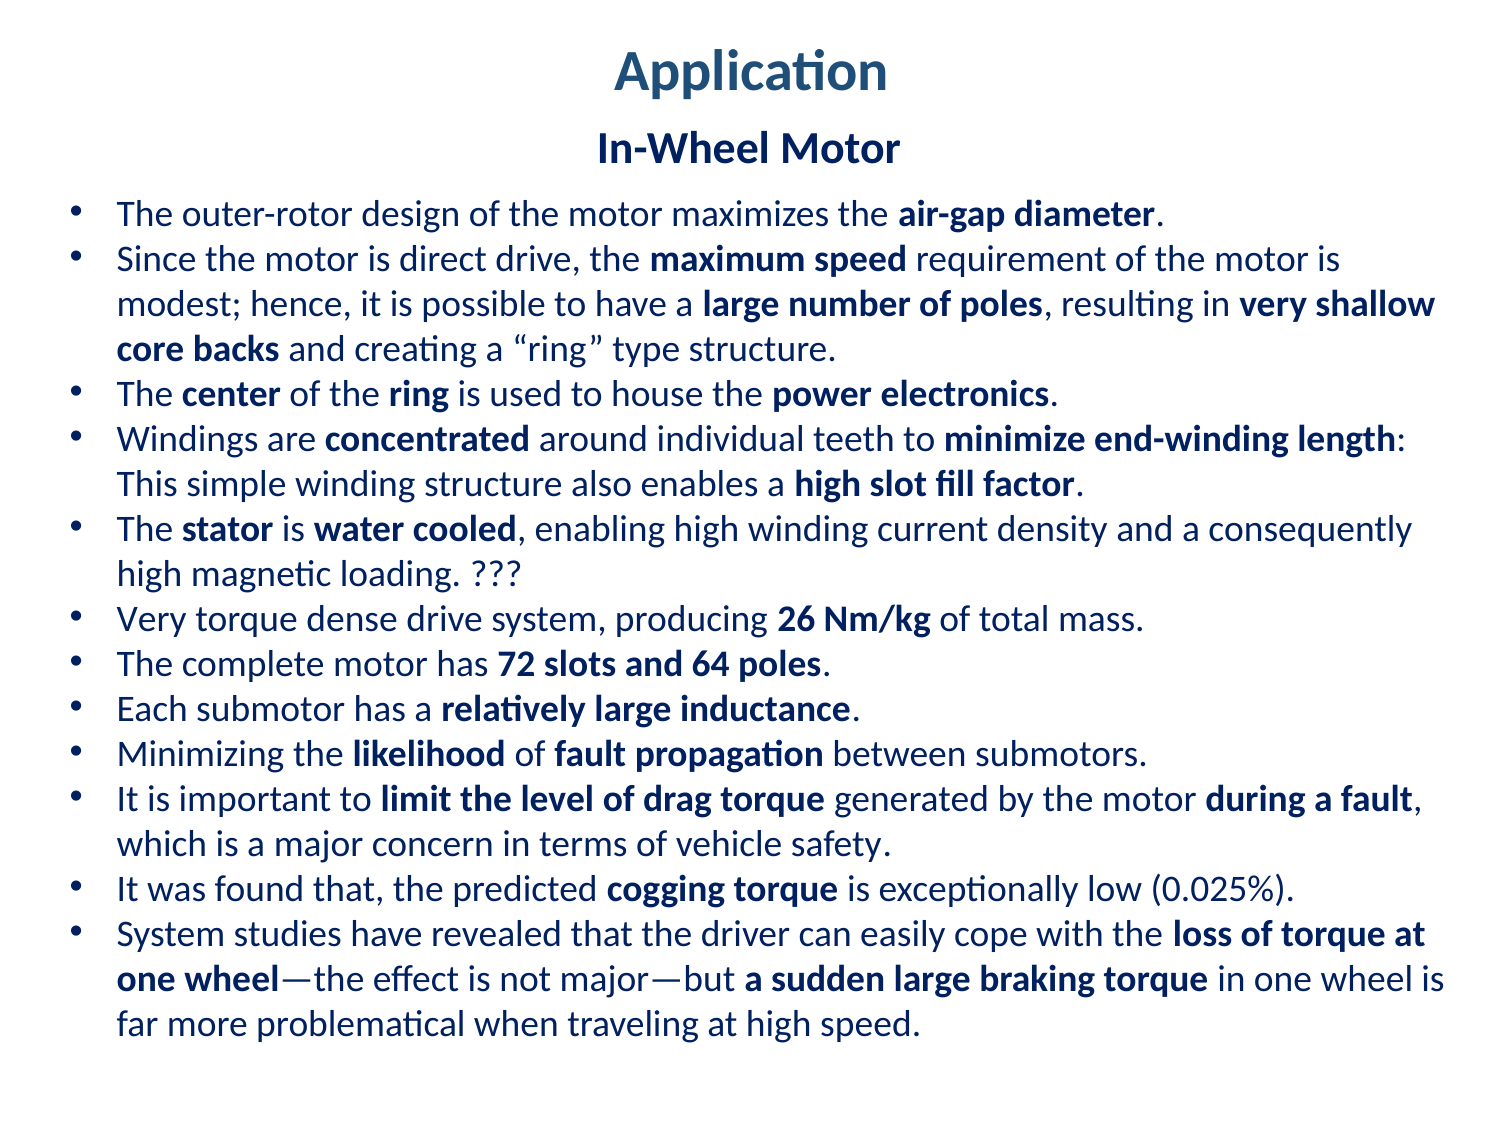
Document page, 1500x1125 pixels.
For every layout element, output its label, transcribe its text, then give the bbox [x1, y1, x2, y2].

text_box The outer-rotor design of the motor maximizes the air-gap diameter. Since the motor is direct drive, the maximum speed requirement of the motor is modest; hence, it is possible to have a large number of poles, resulting in very shallow core backs and creating a “ring” type structure. The center of the ring is used to house the power electronics. Windings are concentrated around individual teeth to minimize end-winding length: This simple winding structure also enables a high slot fill factor. The stator is water cooled, enabling high winding current density and a consequently high magnetic loading. ??? Very torque dense drive system, producing 26 Nm/kg of total mass. The complete motor has 72 slots and 64 poles. Each submotor has a relatively large inductance. Minimizing the likelihood of fault propagation between submotors. It is important to limit the level of drag torque generated by the motor during a fault, which is a major concern in terms of vehicle safety. It was found that, the predicted cogging torque is exceptionally low (0.025%). System studies have revealed that the driver can easily cope with the loss of torque at one wheel—the effect is not major—but a sudden large braking torque in one wheel is far more problematical when traveling at high speed. [54, 181, 1489, 1051]
text_box Application [78, 24, 1425, 110]
text_box In-Wheel Motor [36, 110, 1462, 181]
